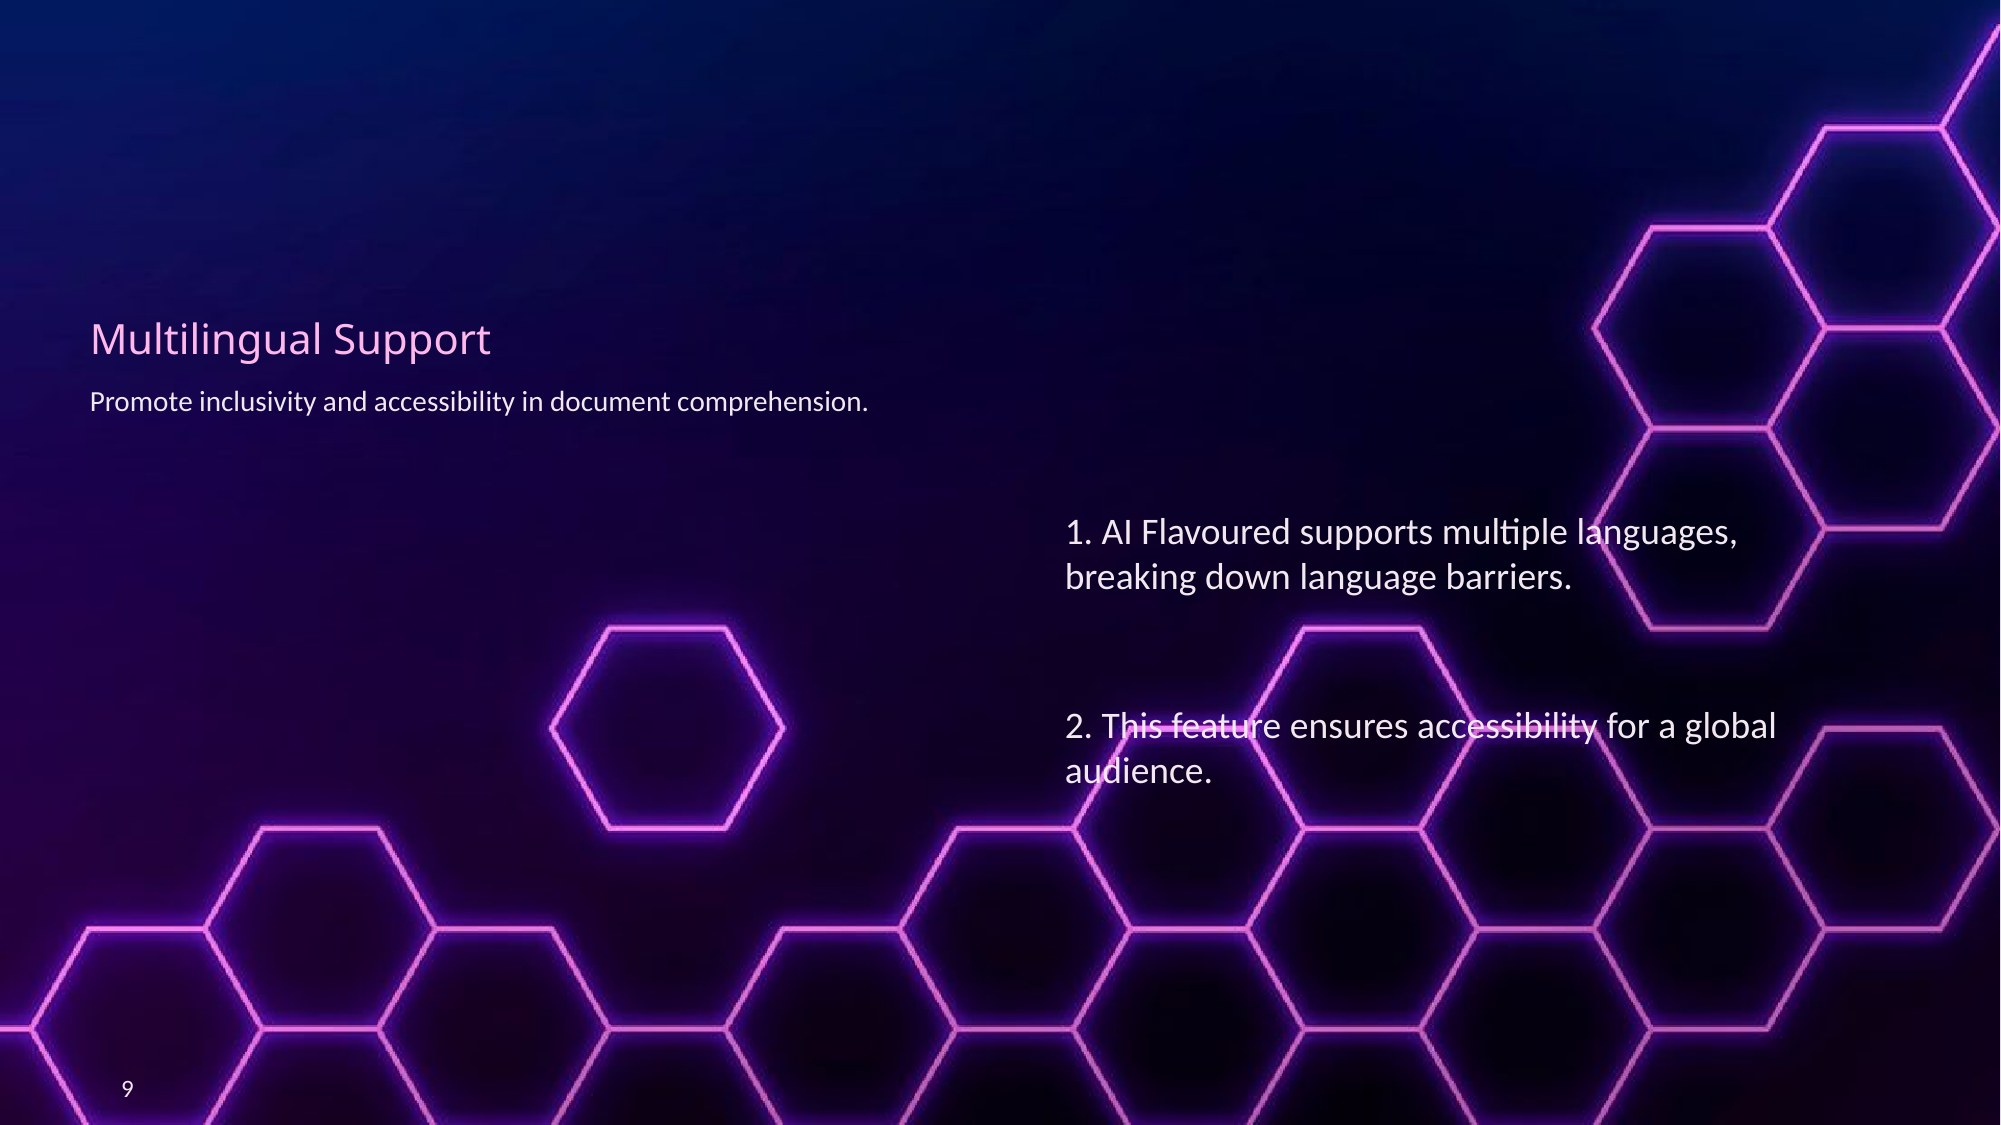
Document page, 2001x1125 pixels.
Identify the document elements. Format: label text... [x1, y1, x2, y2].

list Promote inclusivity and accessibility in document comprehension. [75, 375, 975, 975]
list 9 [75, 1057, 180, 1118]
picture [0, 0, 2001, 1125]
title Multilingual Support [75, 224, 975, 375]
list 1. AI Flavoured supports multiple languages, breaking down language barriers. 2. This feature ensures accessibility for a global audience. [1050, 224, 1875, 1125]
